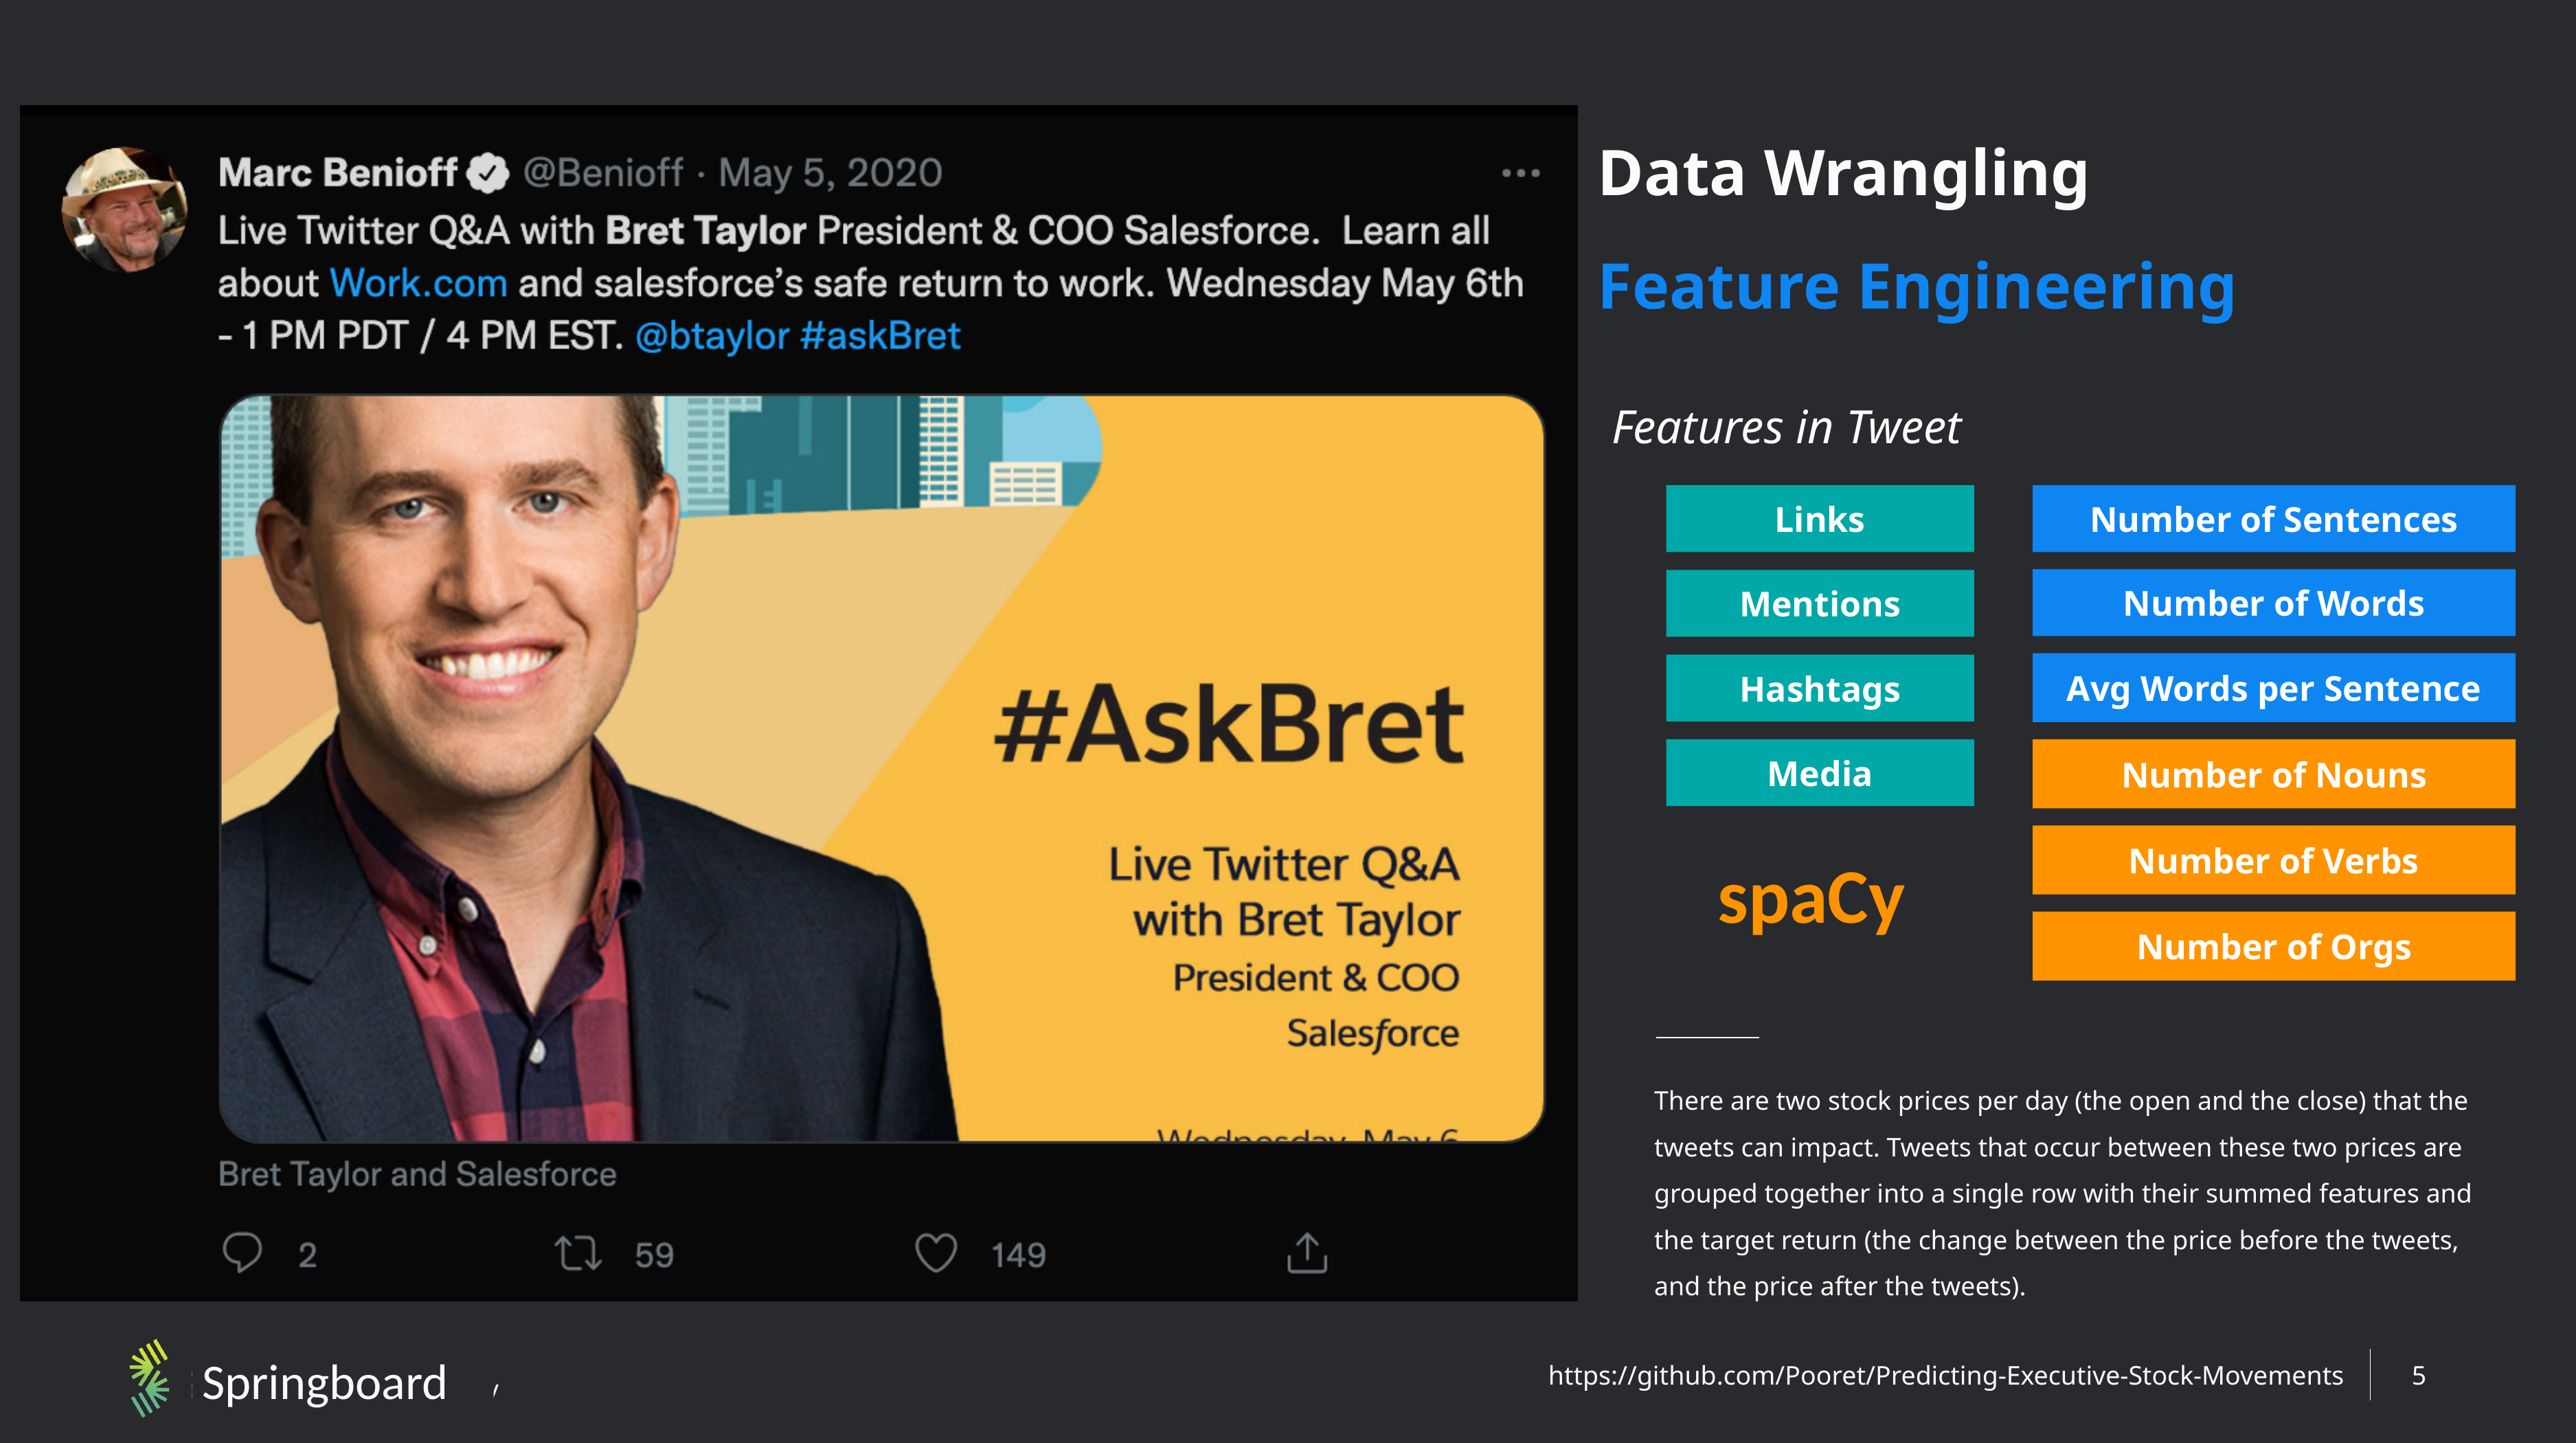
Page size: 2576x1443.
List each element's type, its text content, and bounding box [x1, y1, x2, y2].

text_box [106, 1335, 494, 1421]
text_box spaCy [1707, 840, 2033, 944]
text_box Number of Nouns [2032, 739, 2516, 809]
text_box Number of Orgs [2032, 911, 2516, 981]
text_box Number of Verbs [2032, 825, 2516, 895]
text_box Number of Words [2032, 568, 2516, 637]
text_box Hashtags [1666, 654, 1975, 722]
text_box Features in Tweet [1601, 365, 2008, 458]
text_box Number of Sentences [2032, 484, 2516, 552]
text_box Links [1666, 484, 1975, 552]
text_box Media [1666, 739, 1975, 807]
footer https://github.com/Pooret/Predicting-Executive-Stock-Movements [1485, 1338, 1857, 1416]
text_box Avg Words per Sentence [2032, 653, 2516, 723]
text_box Data Wrangling Feature Engineering [1588, 89, 2272, 327]
picture [20, 105, 1578, 1301]
slide_number 5 [1857, 1338, 2437, 1416]
text_box Mentions [1666, 569, 1975, 638]
text_box There are two stock prices per day (the open and the close) that the tweets can impact. Tweets that occur between these two prices are grouped together into a single row with their summed features and the target return (the change between the price before the tweets, and the price after the tweets). [1644, 1064, 2516, 1306]
